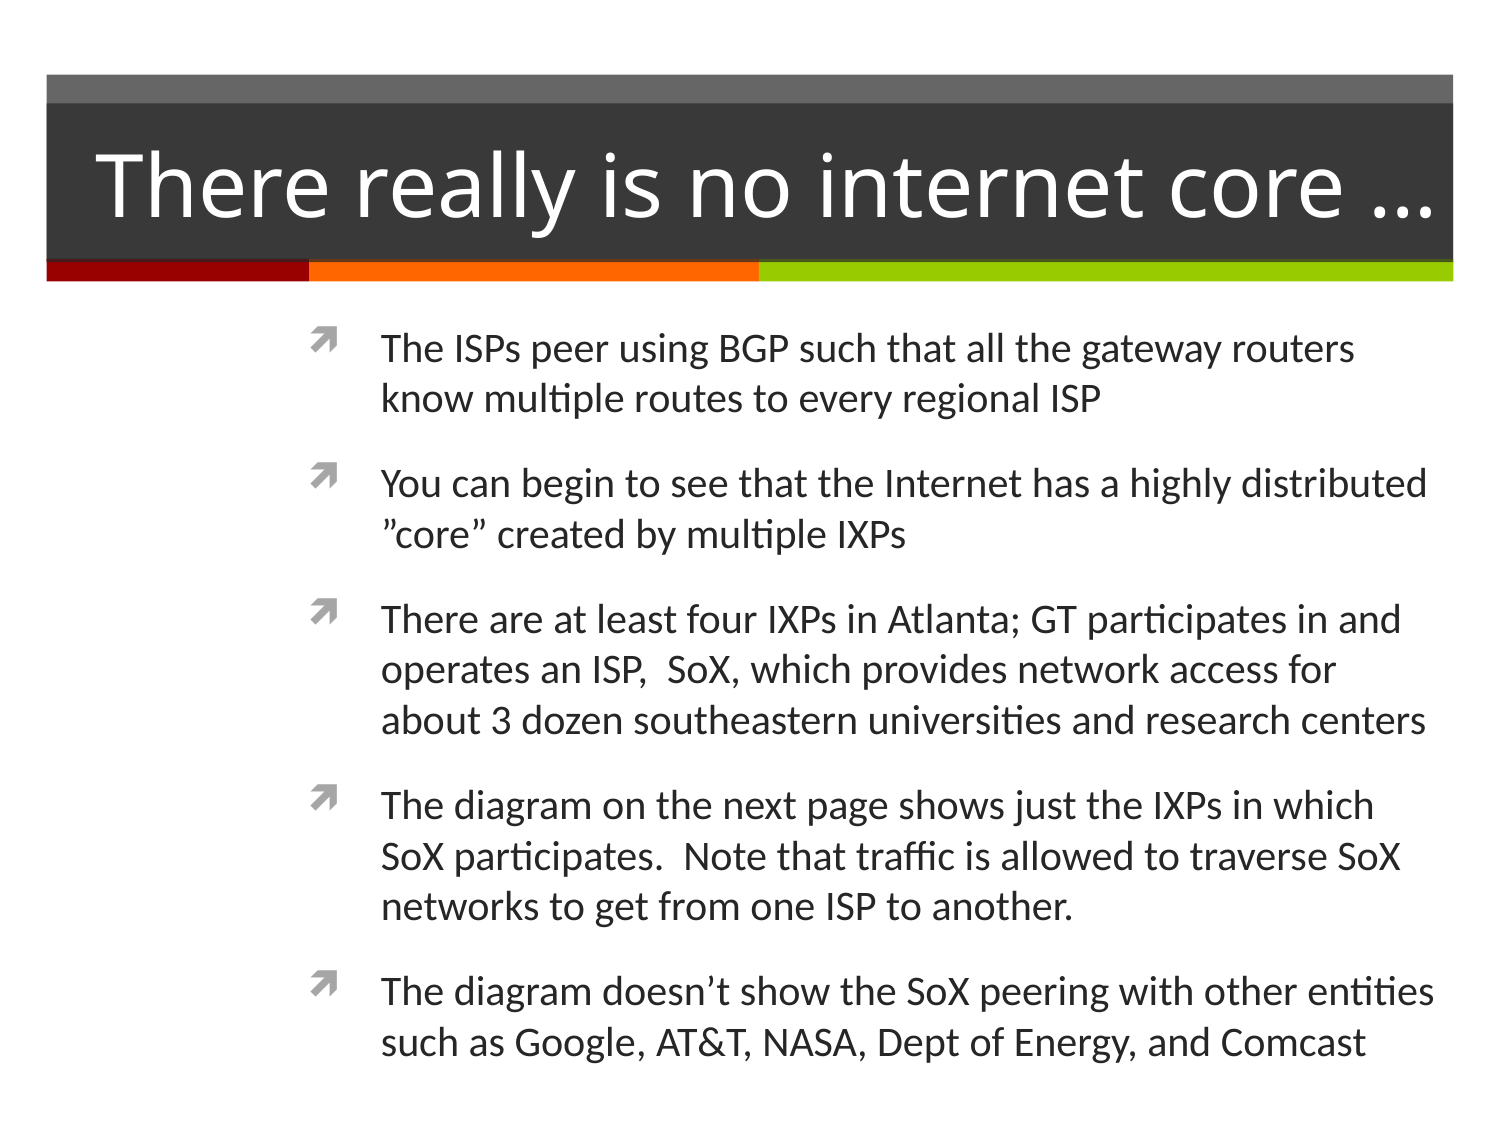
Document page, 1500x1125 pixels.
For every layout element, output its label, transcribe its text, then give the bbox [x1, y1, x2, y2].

list The ISPs peer using BGP such that all the gateway routers know multiple routes to every regional ISP You can begin to see that the Internet has a highly distributed ”core” created by multiple IXPs There are at least four IXPs in Atlanta; GT participates in and operates an ISP, SoX, which provides network access for about 3 dozen southeastern universities and research centers The diagram on the next page shows just the IXPs in which SoX participates. Note that traffic is allowed to traverse SoX networks to get from one ISP to another. The diagram doesn’t show the SoX peering with other entities such as Google, AT&T, NASA, Dept of Energy, and Comcast [292, 312, 1454, 1086]
title There really is no internet core … [46, 103, 1454, 263]
